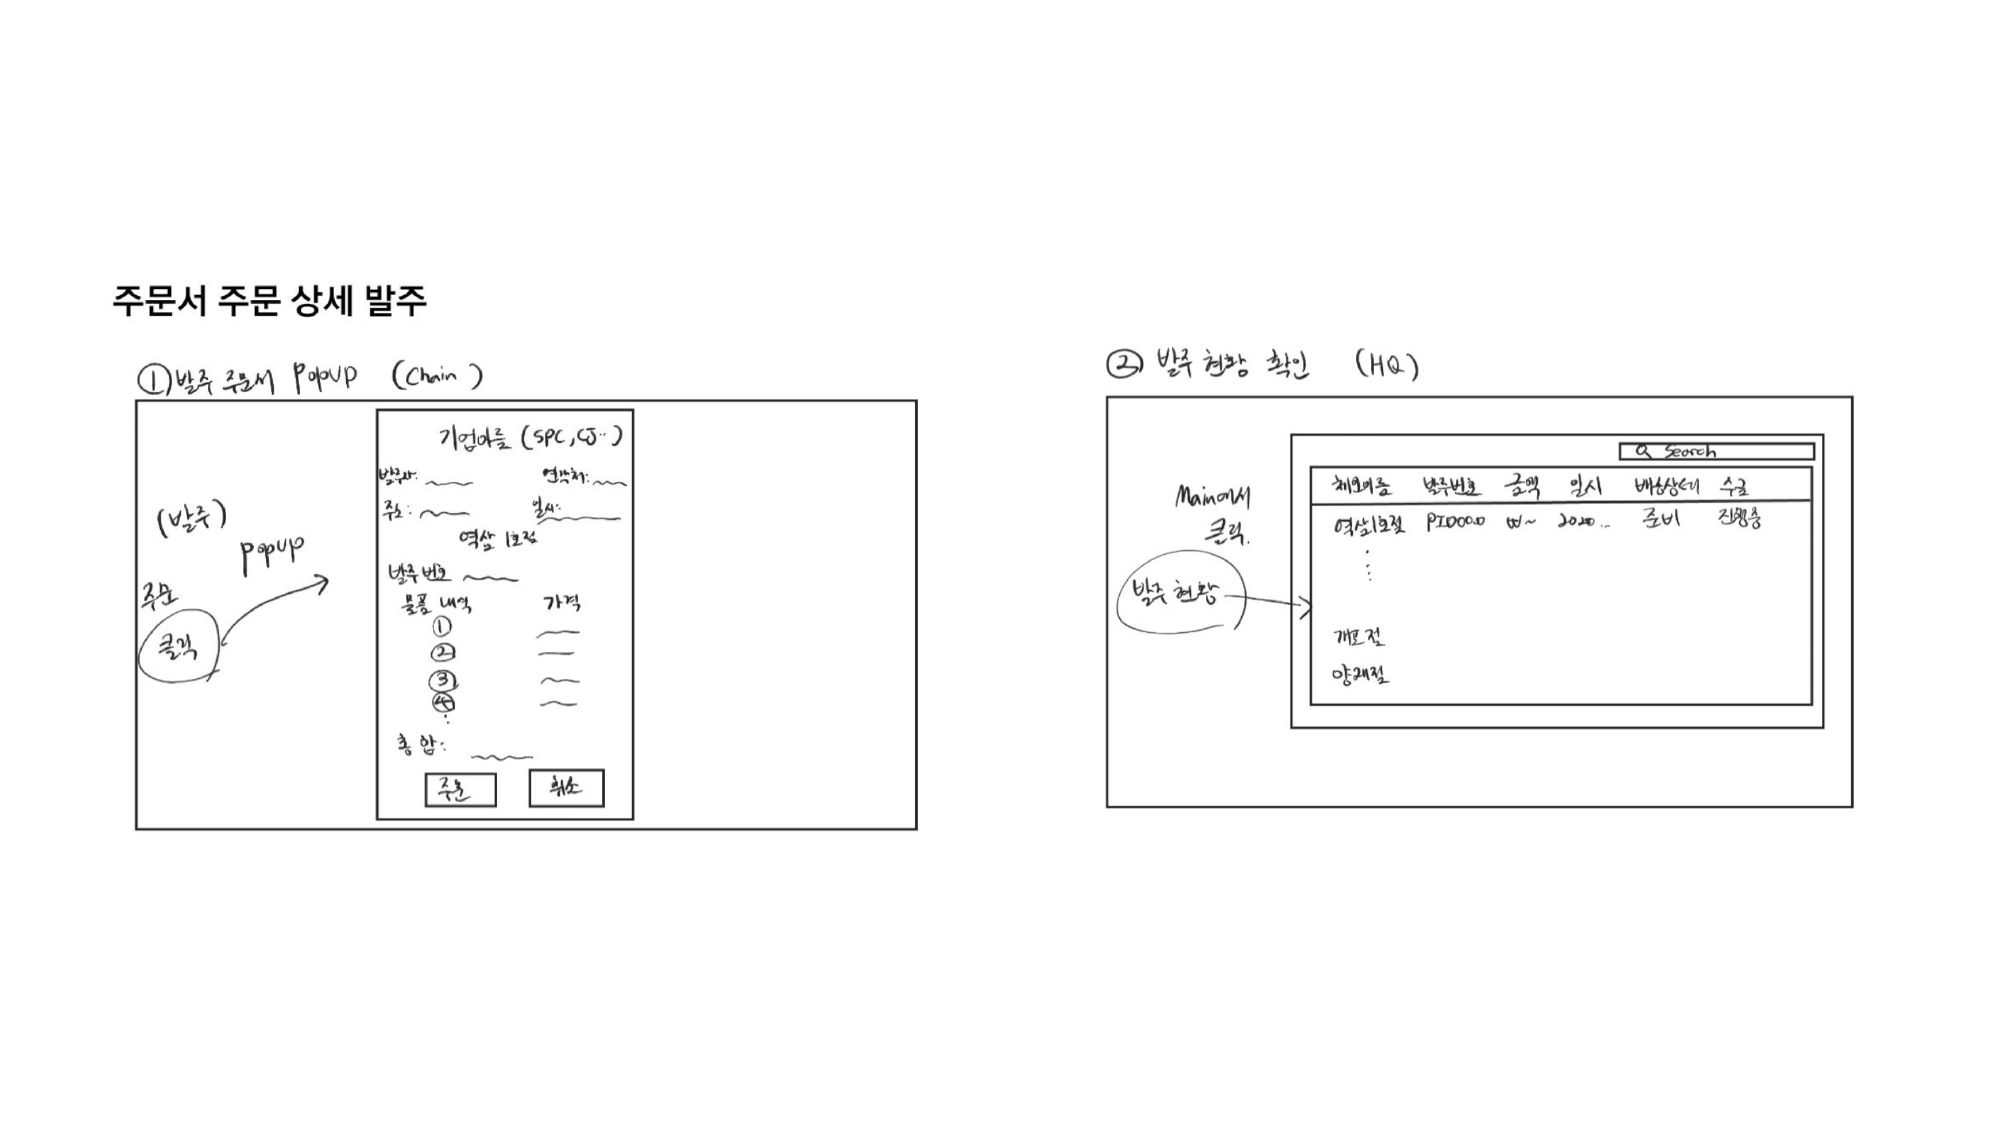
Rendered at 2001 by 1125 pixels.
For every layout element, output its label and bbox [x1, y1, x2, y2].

picture [91, 270, 961, 855]
picture [1051, 326, 1894, 855]
